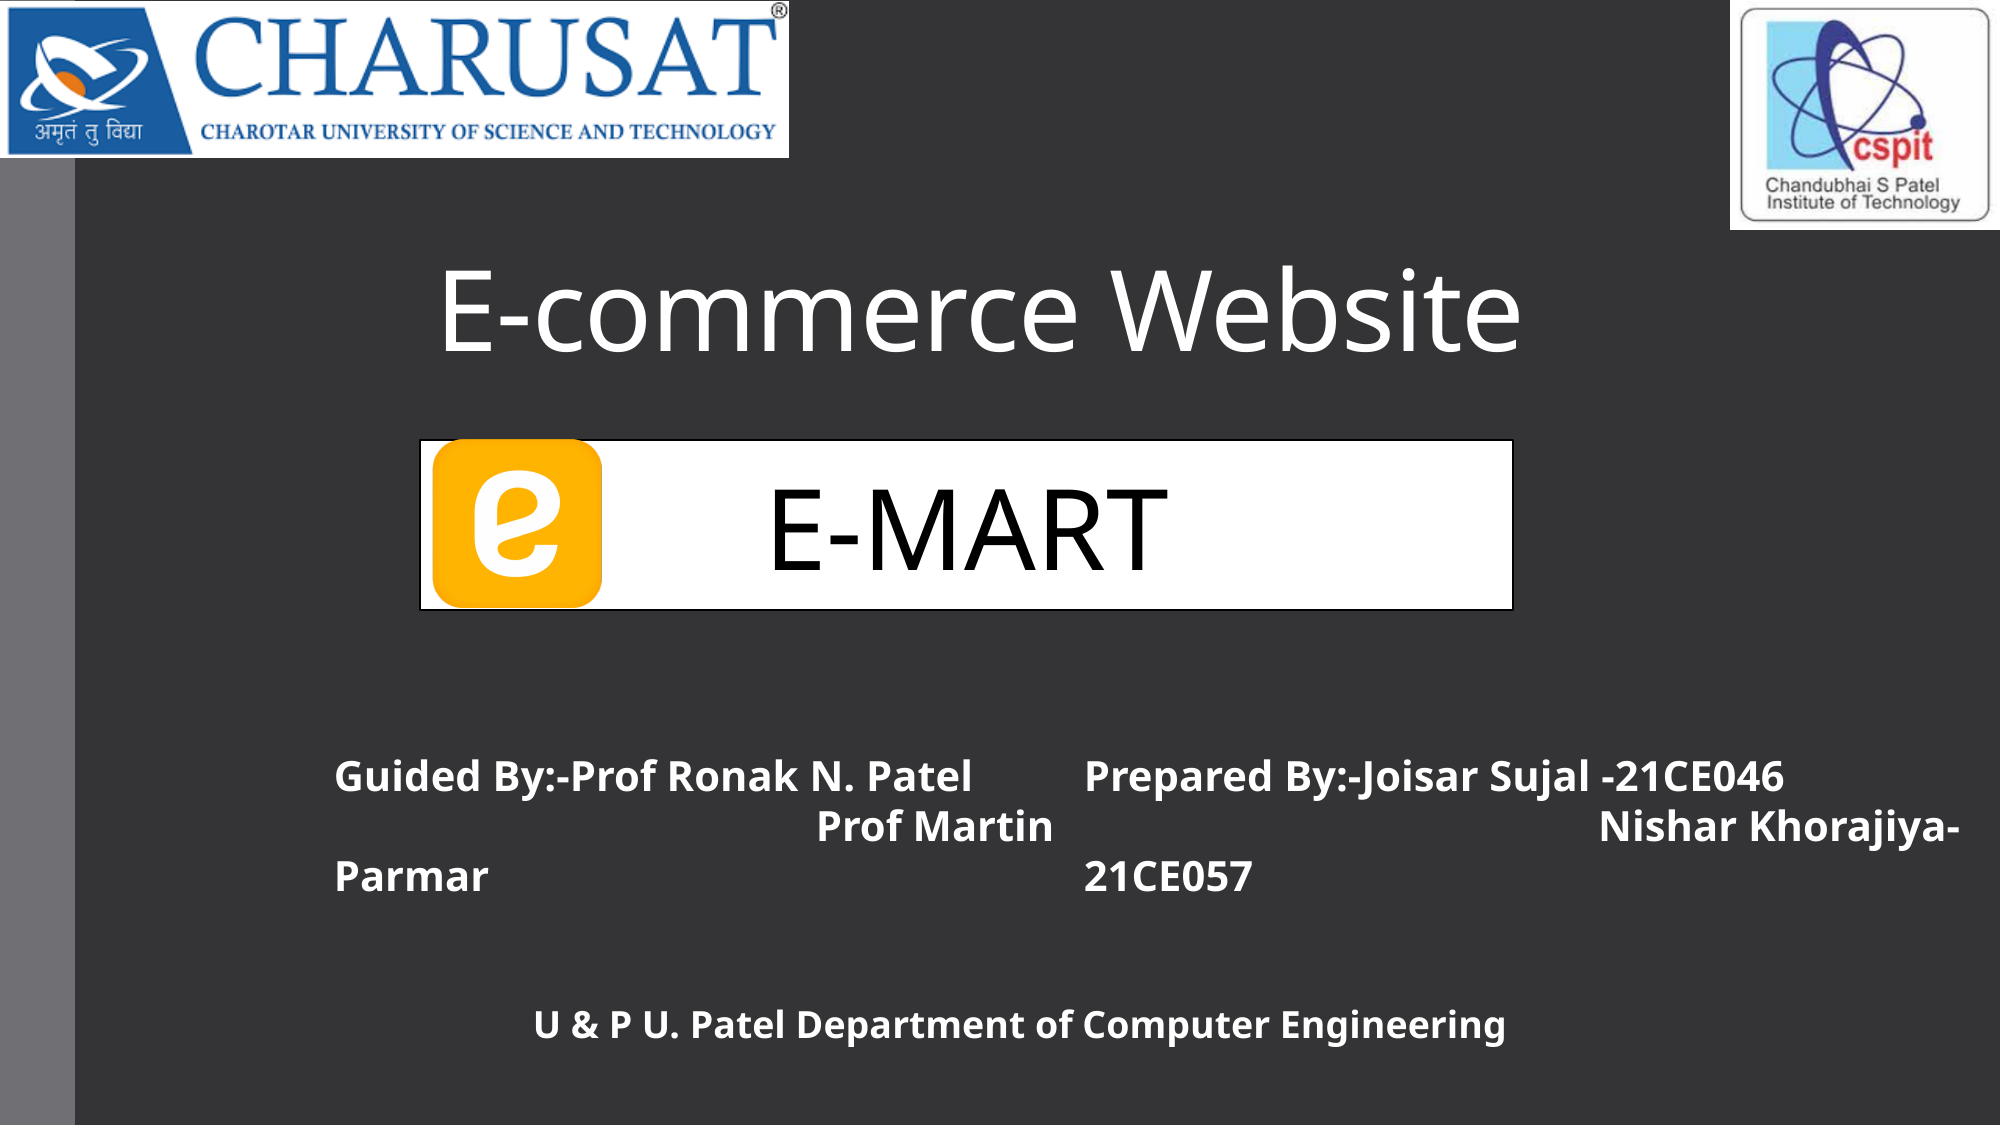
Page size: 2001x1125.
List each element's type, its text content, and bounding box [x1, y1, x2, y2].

picture [382, 439, 652, 609]
text_box Prepared By:-Joisar Sujal -21CE046 Nishar Khorajiya-21CE057 [1068, 742, 1978, 908]
text_box U & P U. Patel Department of Computer Engineering [518, 993, 1582, 1054]
text_box Guided By:-Prof Ronak N. Patel Prof Martin Parmar [318, 742, 1068, 908]
title E-commerce Website [420, 211, 1605, 383]
picture [1729, 0, 2000, 231]
picture [0, 0, 790, 158]
text_box E-MART [656, 439, 1514, 611]
